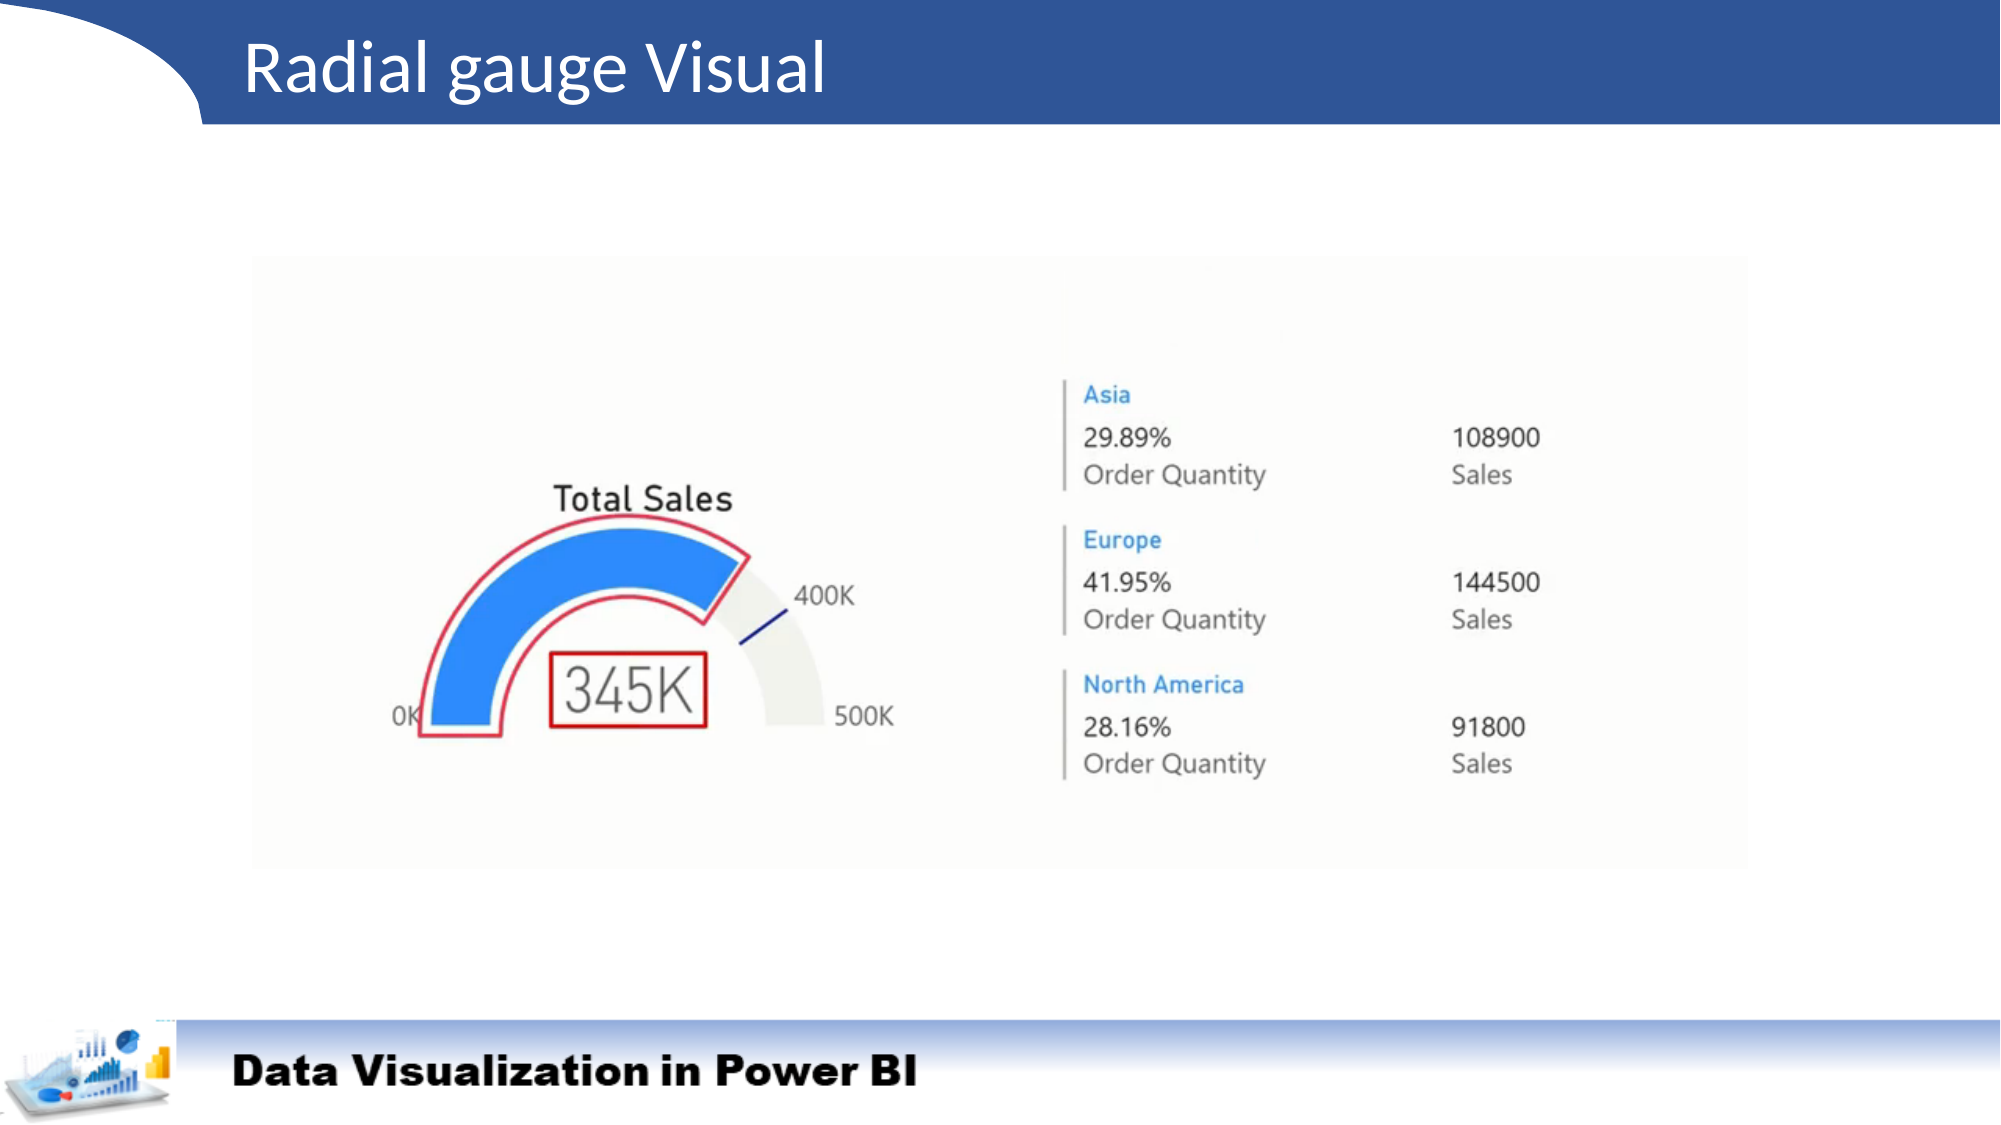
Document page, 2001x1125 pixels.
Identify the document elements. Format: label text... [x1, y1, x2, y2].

text_box Radial gauge Visual [0, 0, 2000, 126]
picture [0, 0, 2001, 1125]
